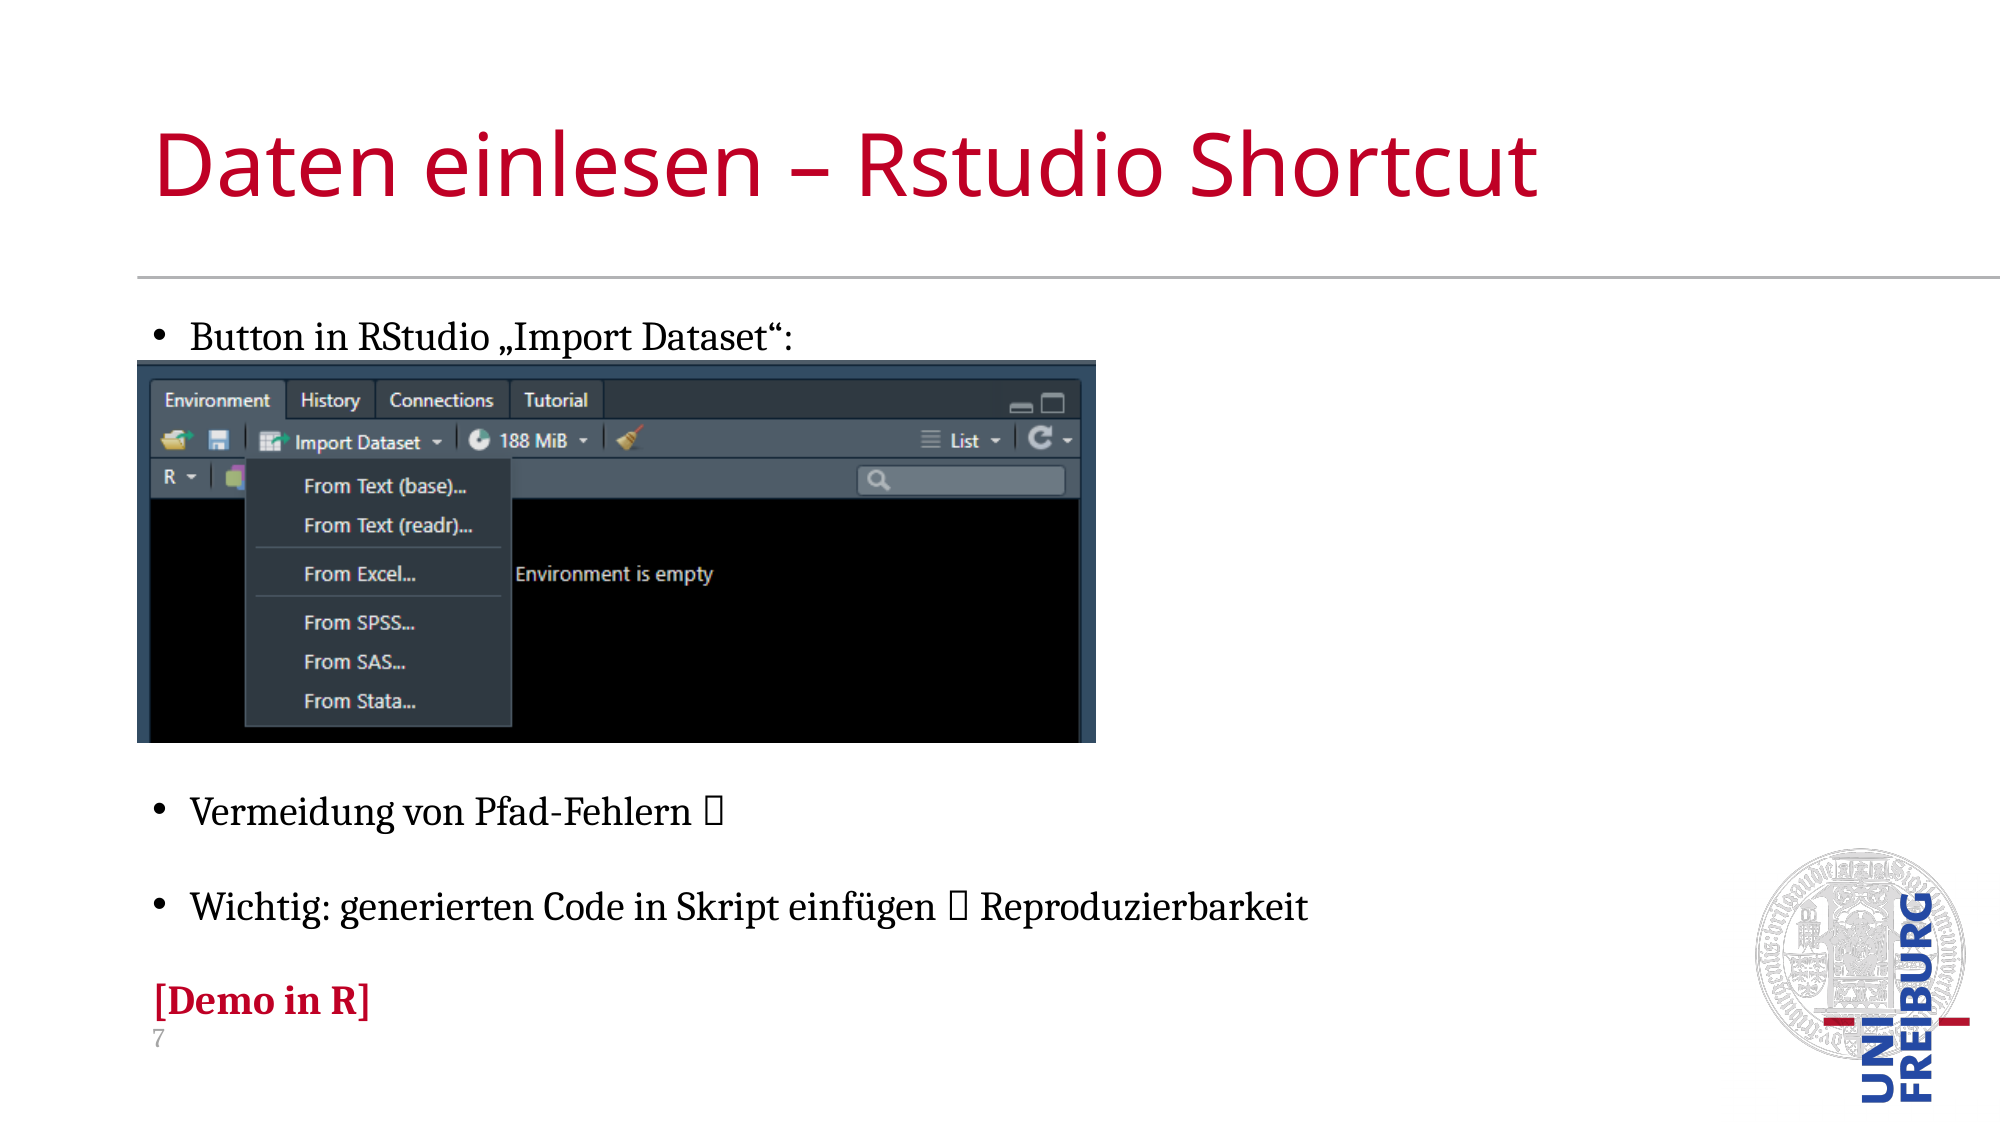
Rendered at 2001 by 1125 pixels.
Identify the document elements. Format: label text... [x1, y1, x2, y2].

list Button in RStudio „Import Dataset“: Vermeidung von Pfad-Fehlern  Wichtig: generierten Code in Skript einfügen  Reproduzierbarkeit [Demo in R] [137, 277, 1863, 1036]
slide_number 7 [137, 1012, 588, 1073]
title Daten einlesen – Rstudio Shortcut [137, 59, 1863, 277]
picture [137, 360, 1096, 743]
picture [1721, 842, 2000, 1122]
